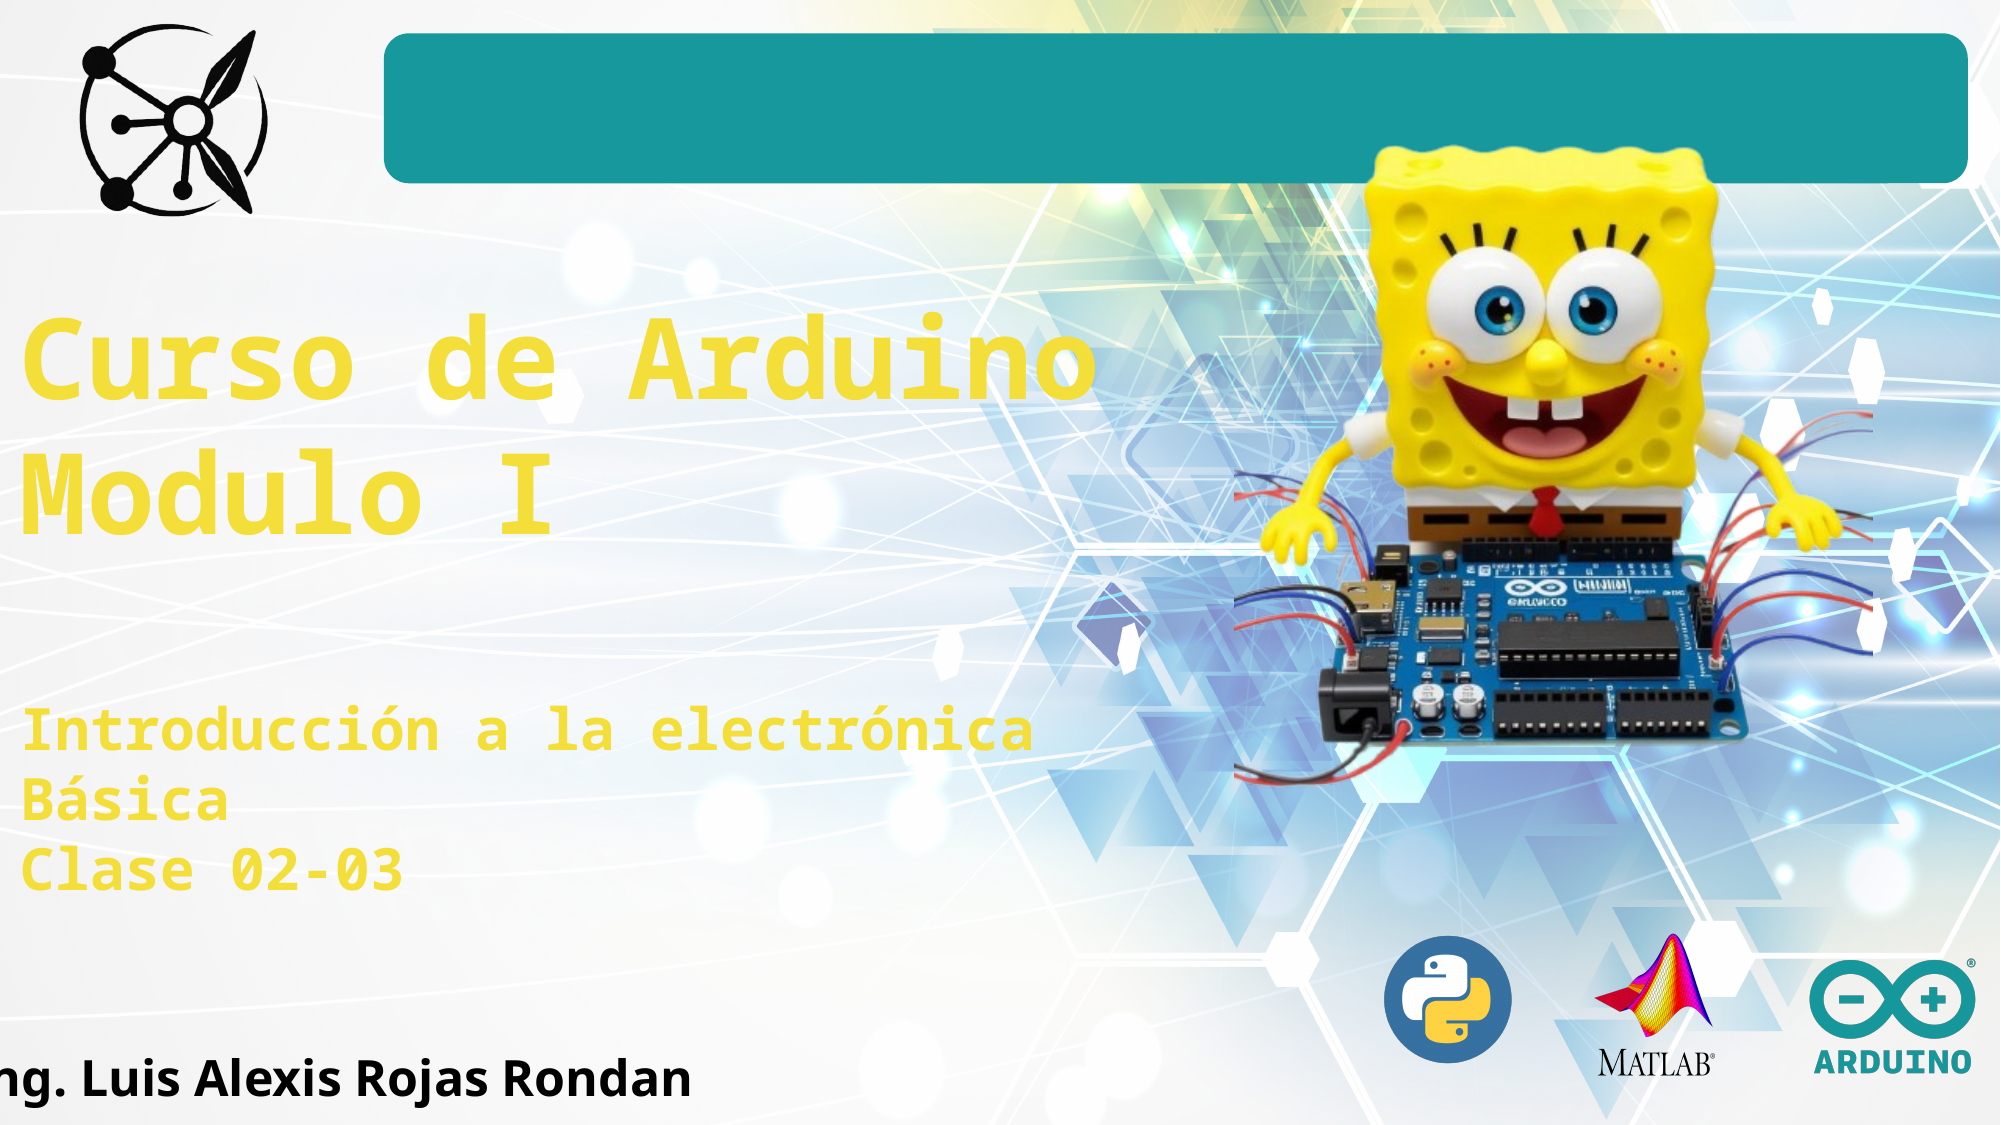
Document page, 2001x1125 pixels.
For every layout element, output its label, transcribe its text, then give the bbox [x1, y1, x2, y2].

picture [1234, 48, 2000, 1125]
text_box [382, 32, 1969, 185]
text_box Curso de Arduino Modulo I Introducción a la electrónica Básica Clase 02-03 [4, 279, 1115, 910]
picture [54, 11, 289, 232]
text_box Ing. Luis Alexis Rojas Rondan [0, 1039, 709, 1115]
